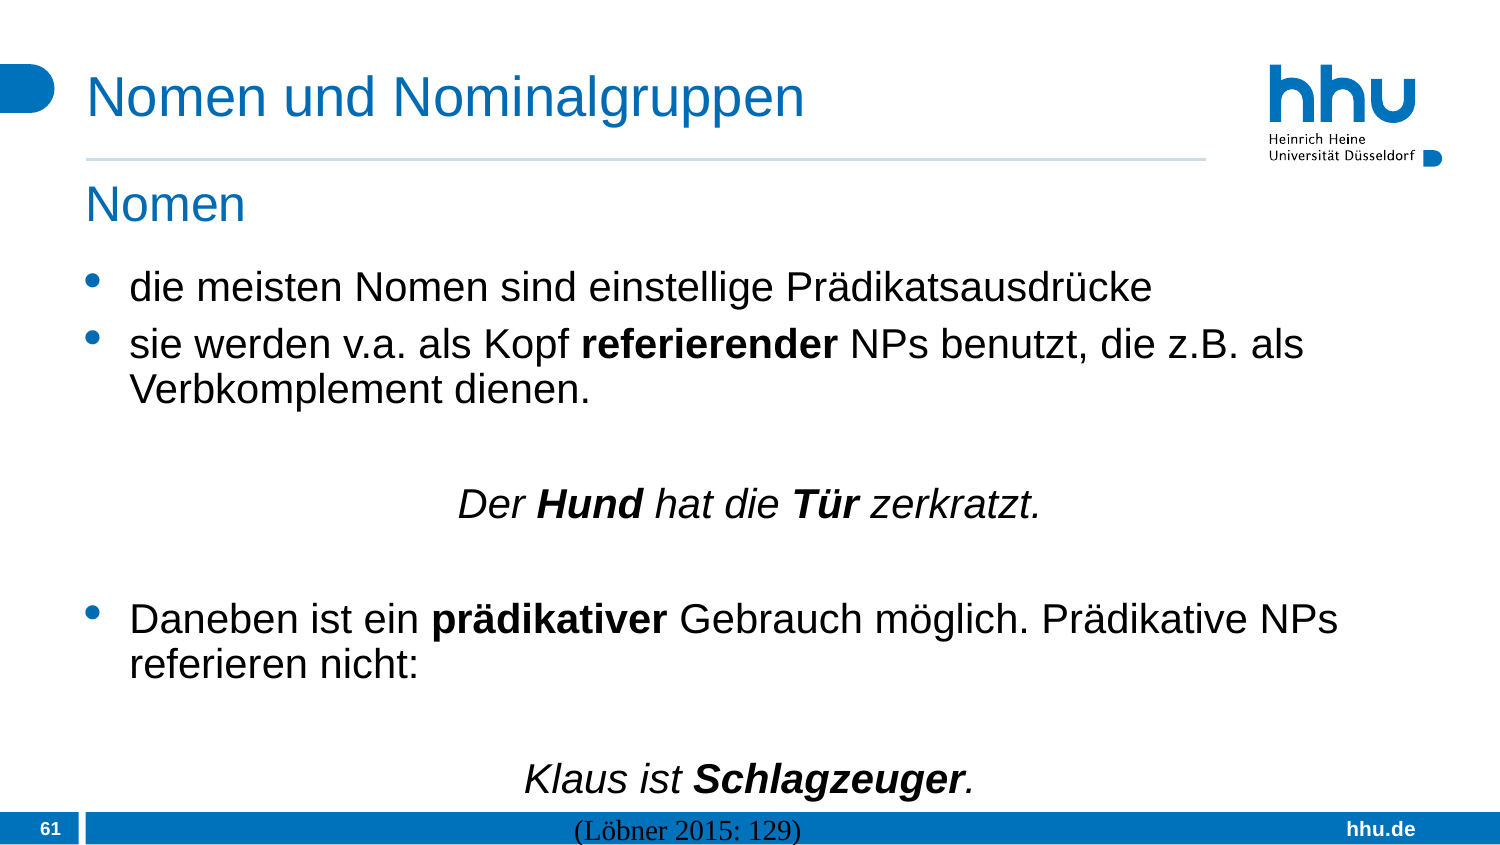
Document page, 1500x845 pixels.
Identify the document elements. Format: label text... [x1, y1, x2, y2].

footer (Löbner 2015: 129) [103, 816, 1273, 841]
list die meisten Nomen sind einstellige Prädikatsausdrücke sie werden v.a. als Kopf referierender NPs benutzt, die z.B. als Verbkomplement dienen. Der Hund hat die Tür zerkratzt. Daneben ist ein prädikativer Gebrauch möglich. Prädikative NPs referieren nicht: Klaus ist Schlagzeuger. [85, 253, 1415, 797]
title Nomen und Nominalgruppen [86, 54, 1207, 129]
list Nomen [85, 178, 1415, 232]
slide_number 61 [5, 816, 62, 841]
